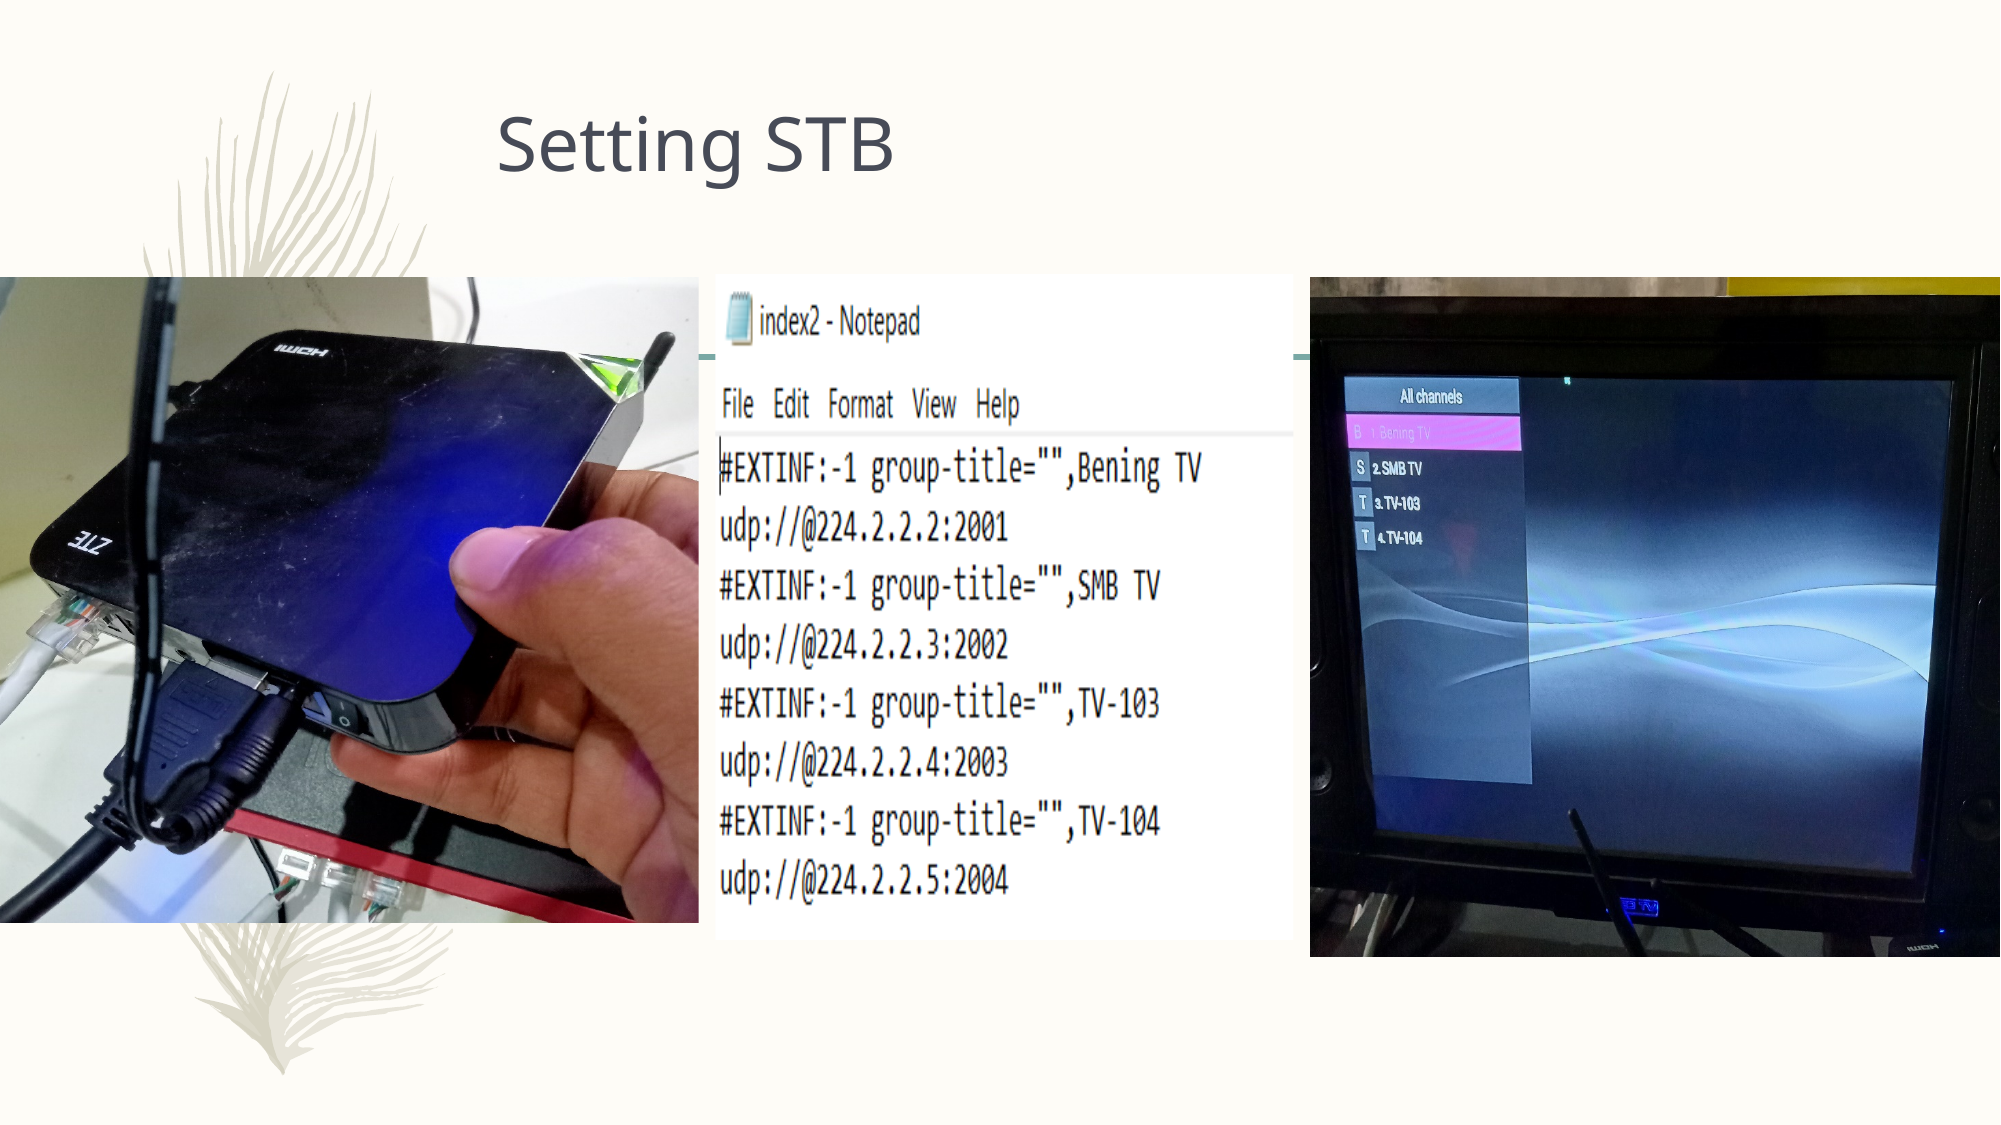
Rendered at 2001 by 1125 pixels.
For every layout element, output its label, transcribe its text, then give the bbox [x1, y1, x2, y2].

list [0, 277, 699, 923]
title Setting STB [481, 93, 1920, 350]
picture [715, 274, 1294, 941]
picture [1309, 276, 2000, 958]
